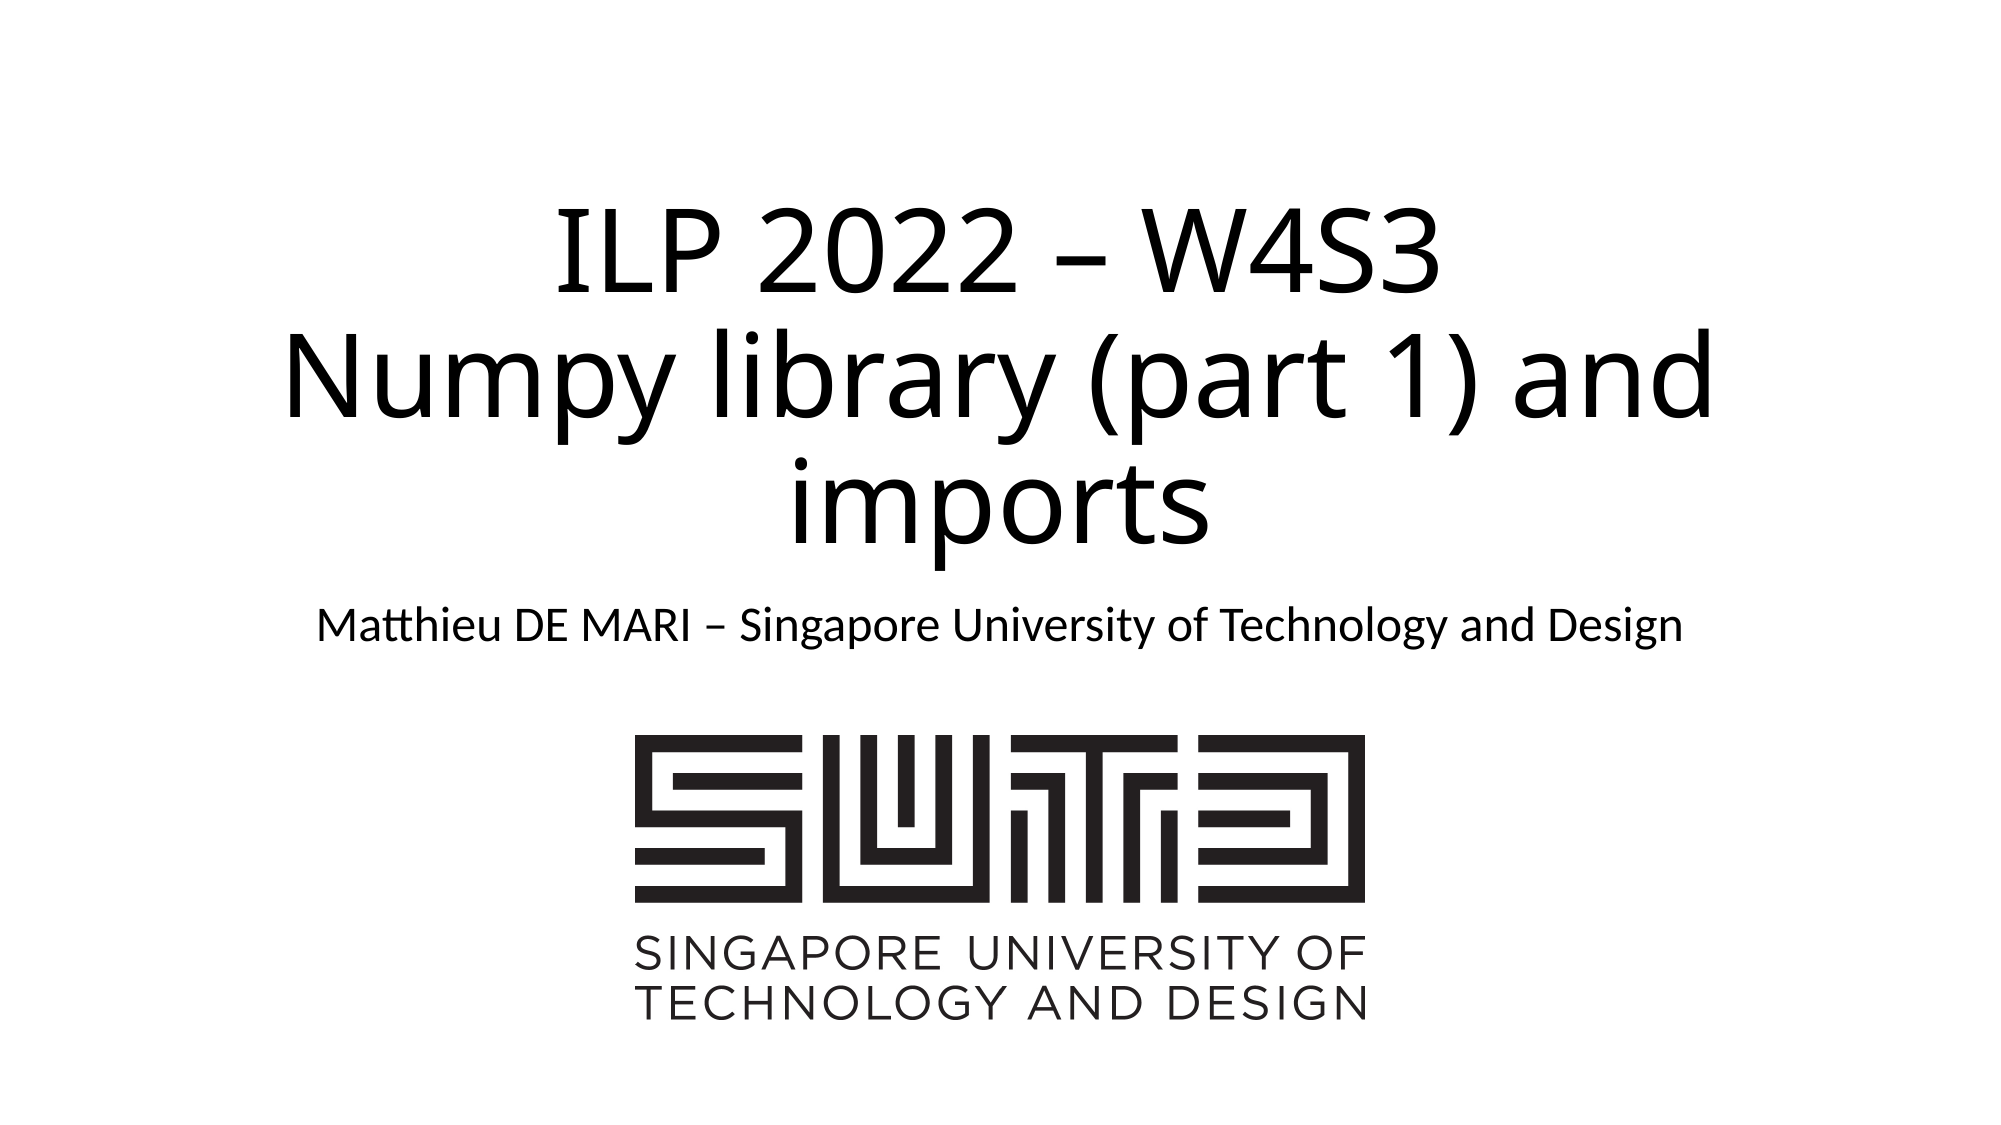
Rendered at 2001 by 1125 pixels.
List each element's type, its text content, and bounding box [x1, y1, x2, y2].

subtitle Matthieu DE MARI – Singapore University of Technology and Design [249, 590, 1750, 863]
picture [635, 735, 1365, 1020]
title ILP 2022 – W4S3 Numpy library (part 1) and imports [249, 184, 1750, 576]
